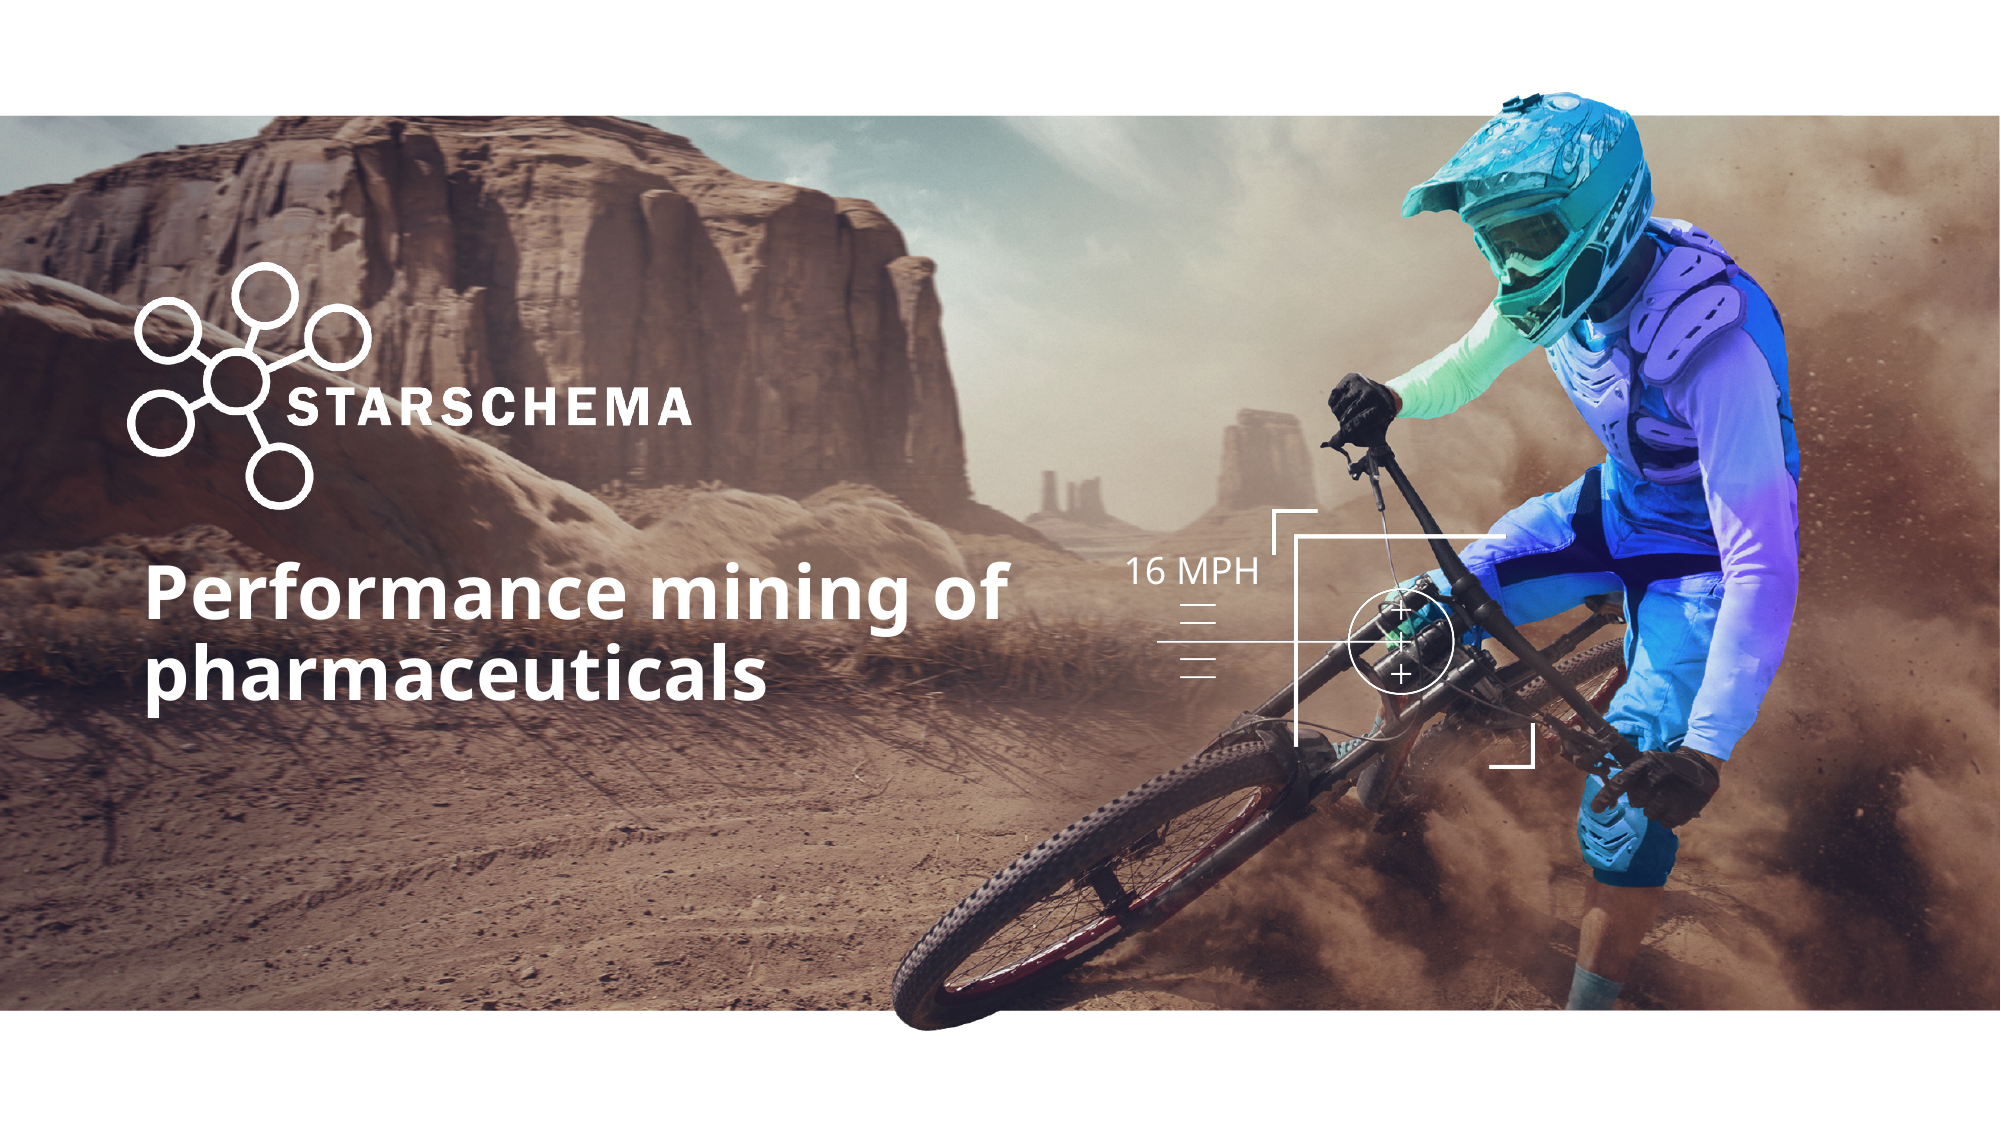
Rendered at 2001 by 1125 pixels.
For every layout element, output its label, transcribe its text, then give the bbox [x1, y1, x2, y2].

list Performance mining of pharmaceuticals [127, 547, 1089, 769]
picture [0, 90, 2000, 1032]
